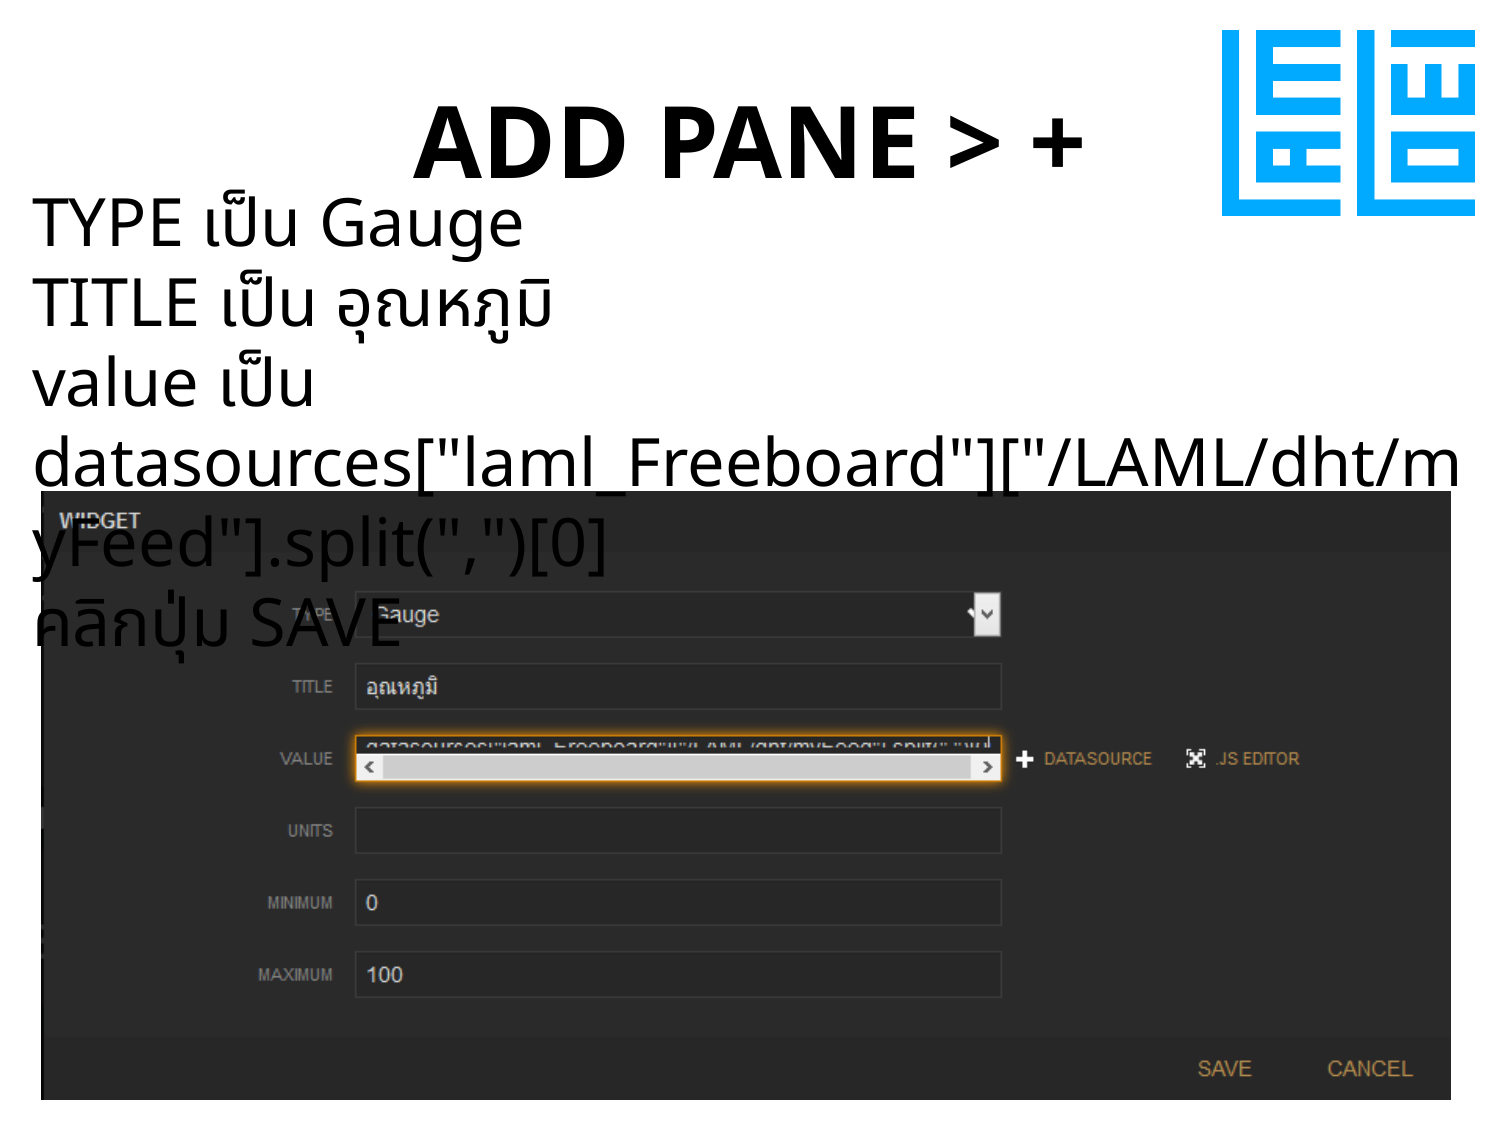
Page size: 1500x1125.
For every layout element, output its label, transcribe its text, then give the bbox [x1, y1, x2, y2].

text_box TYPE เป็น Gauge TITLE เป็น อุณหภูมิ value เป็น datasources["laml_Freeboard"]["/LAML/dht/myFeed"].split(",")[0] คลิกปุ่ม SAVE [17, 172, 1500, 668]
title ADD PANE > + [75, 45, 1217, 172]
picture [1240, 30, 1356, 216]
picture [1375, 30, 1475, 199]
picture [40, 491, 1451, 1100]
picture [1408, 149, 1458, 165]
